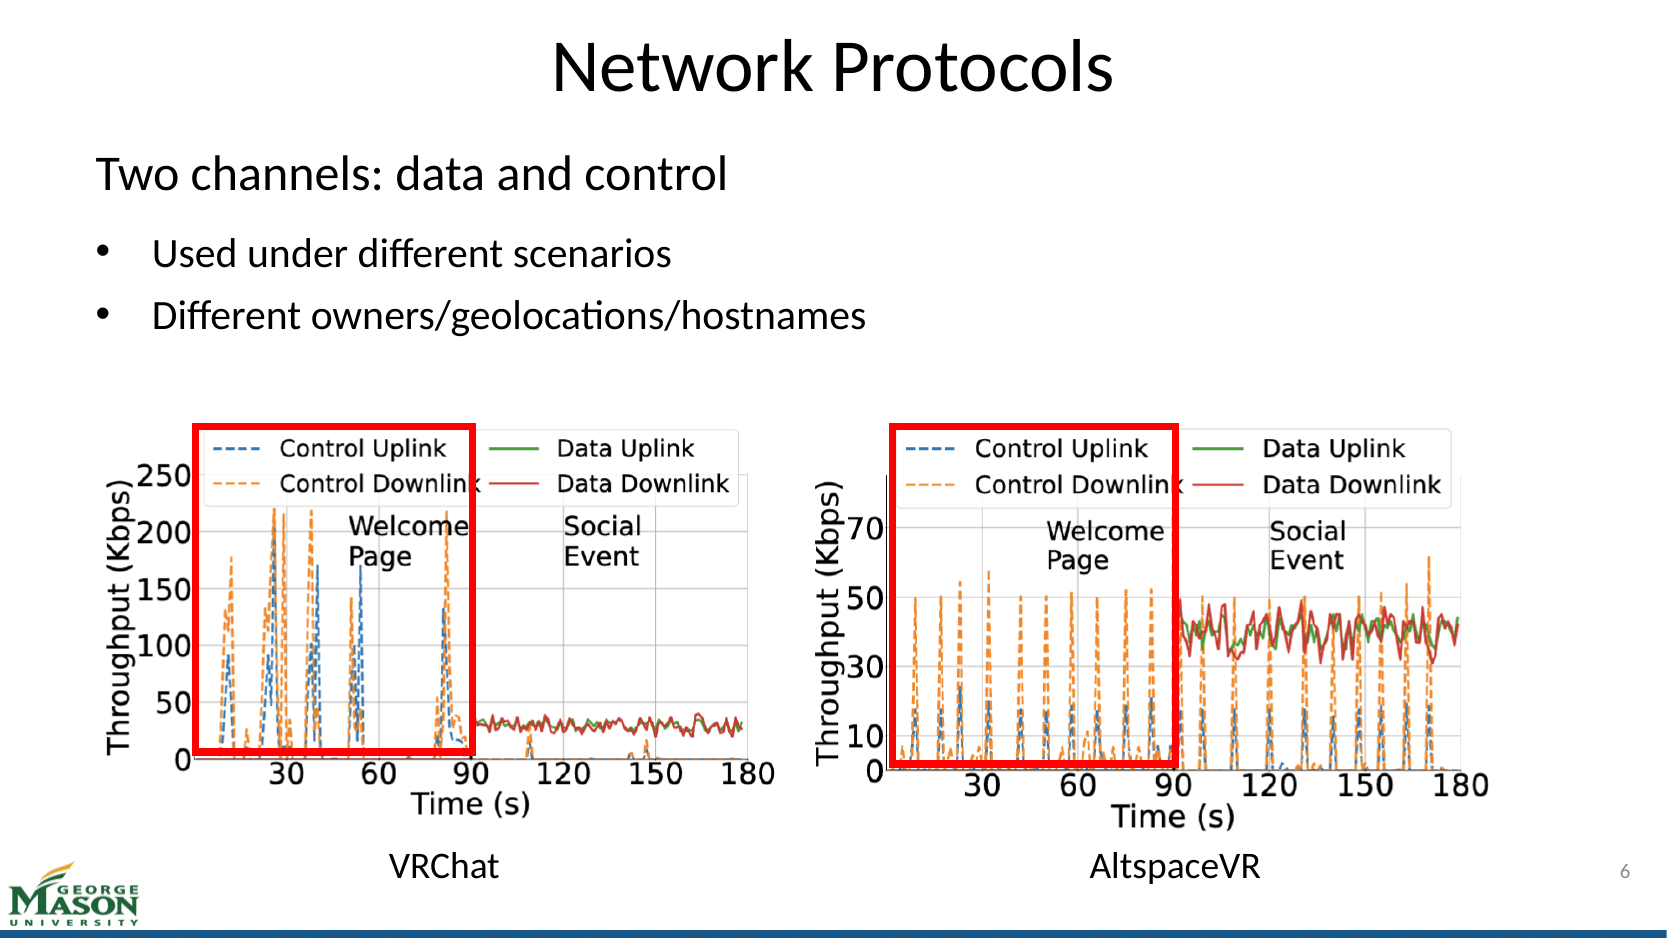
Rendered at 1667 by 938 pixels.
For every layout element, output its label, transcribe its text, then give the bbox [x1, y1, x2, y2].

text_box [810, 426, 1514, 895]
slide_number 6 [1270, 845, 1646, 896]
picture [0, 858, 1667, 938]
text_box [81, 410, 808, 894]
text_box Two channels: data and control Used under different scenarios Different owners/geolocations/hostnames [80, 132, 962, 396]
text_box Network Protocols [114, 0, 1552, 137]
